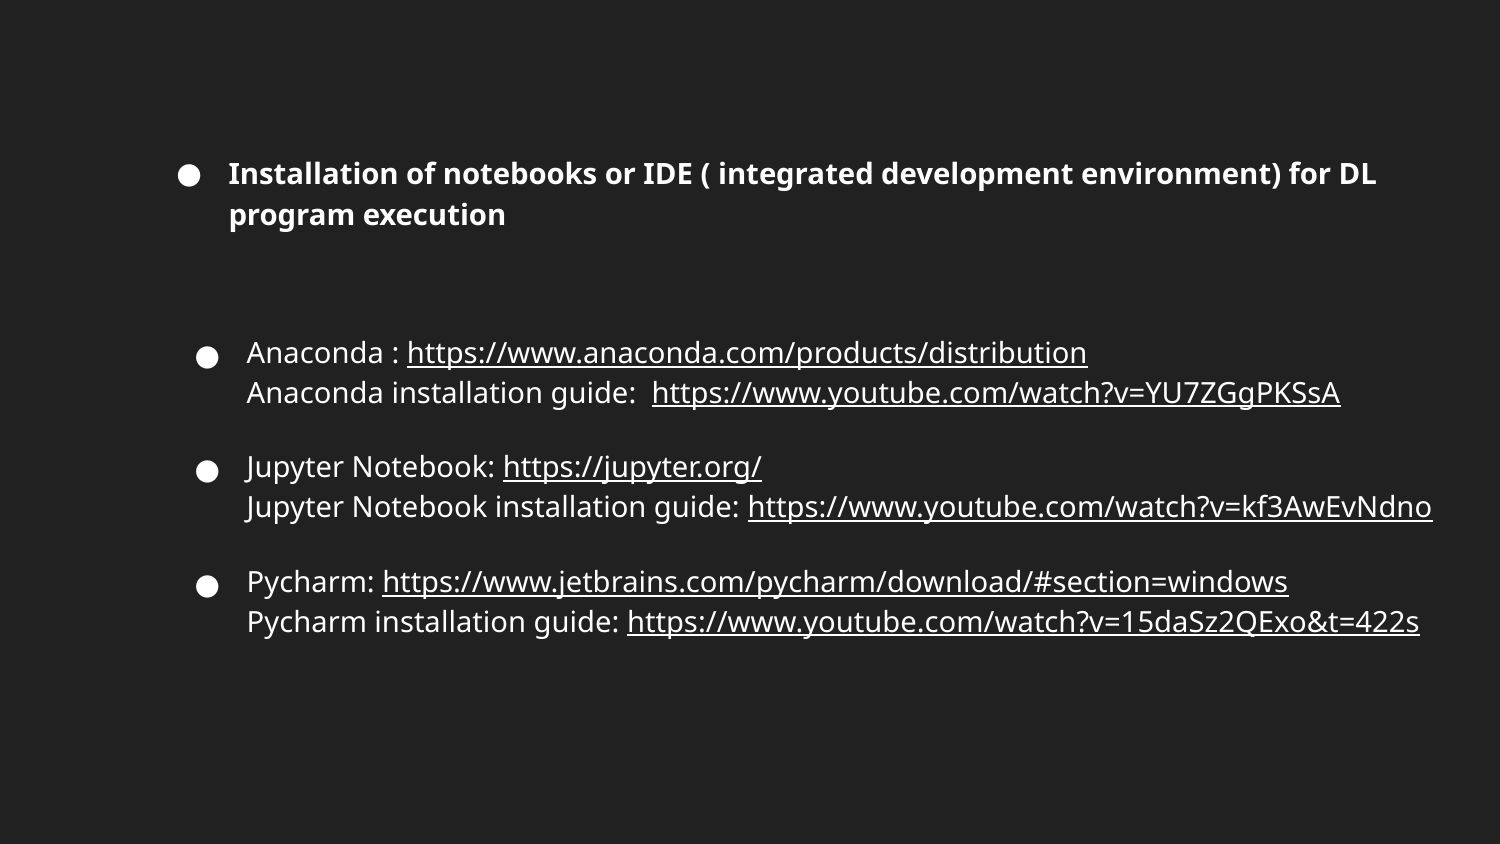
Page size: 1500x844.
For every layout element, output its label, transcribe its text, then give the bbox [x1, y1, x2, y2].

text_box Anaconda : https://www.anaconda.com/products/distribution Anaconda installation guide: https://www.youtube.com/watch?v=YU7ZGgPKSsA Jupyter Notebook: https://jupyter.org/ Jupyter Notebook installation guide: https://www.youtube.com/watch?v=kf3AwEvNdno Pycharm: https://www.jetbrains.com/pycharm/download/#section=windows Pycharm installation guide: https://www.youtube.com/watch?v=15daSz2QExo&t=422s [156, 319, 1460, 658]
text_box Installation of notebooks or IDE ( integrated development environment) for DL program execution [138, 134, 1405, 246]
